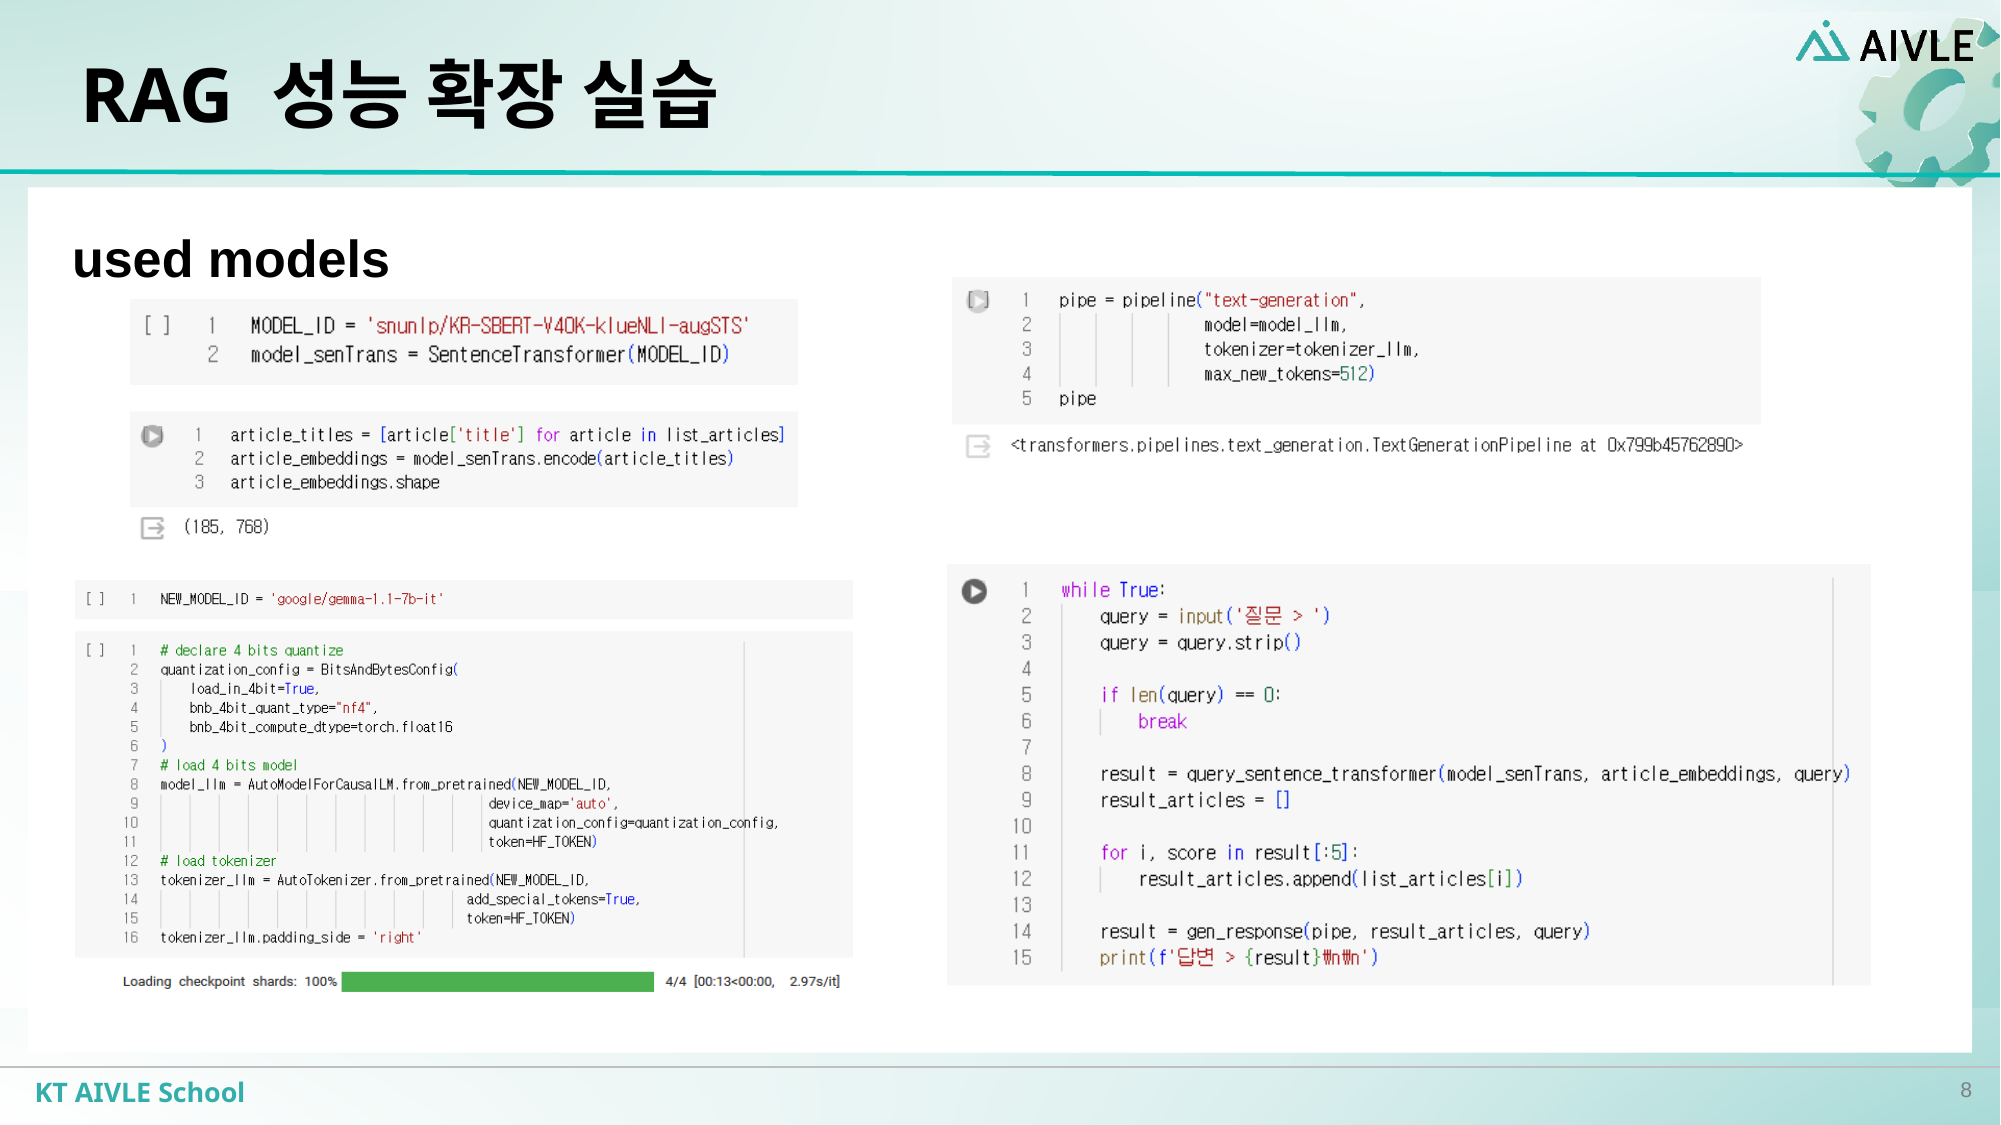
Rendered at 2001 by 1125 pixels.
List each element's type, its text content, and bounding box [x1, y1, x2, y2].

picture [0, 174, 2000, 1066]
title RAG 성능 확장 실습 [65, 50, 1841, 148]
picture [0, 0, 2000, 172]
picture [0, 1068, 2000, 1125]
text_box used models [57, 210, 1594, 349]
